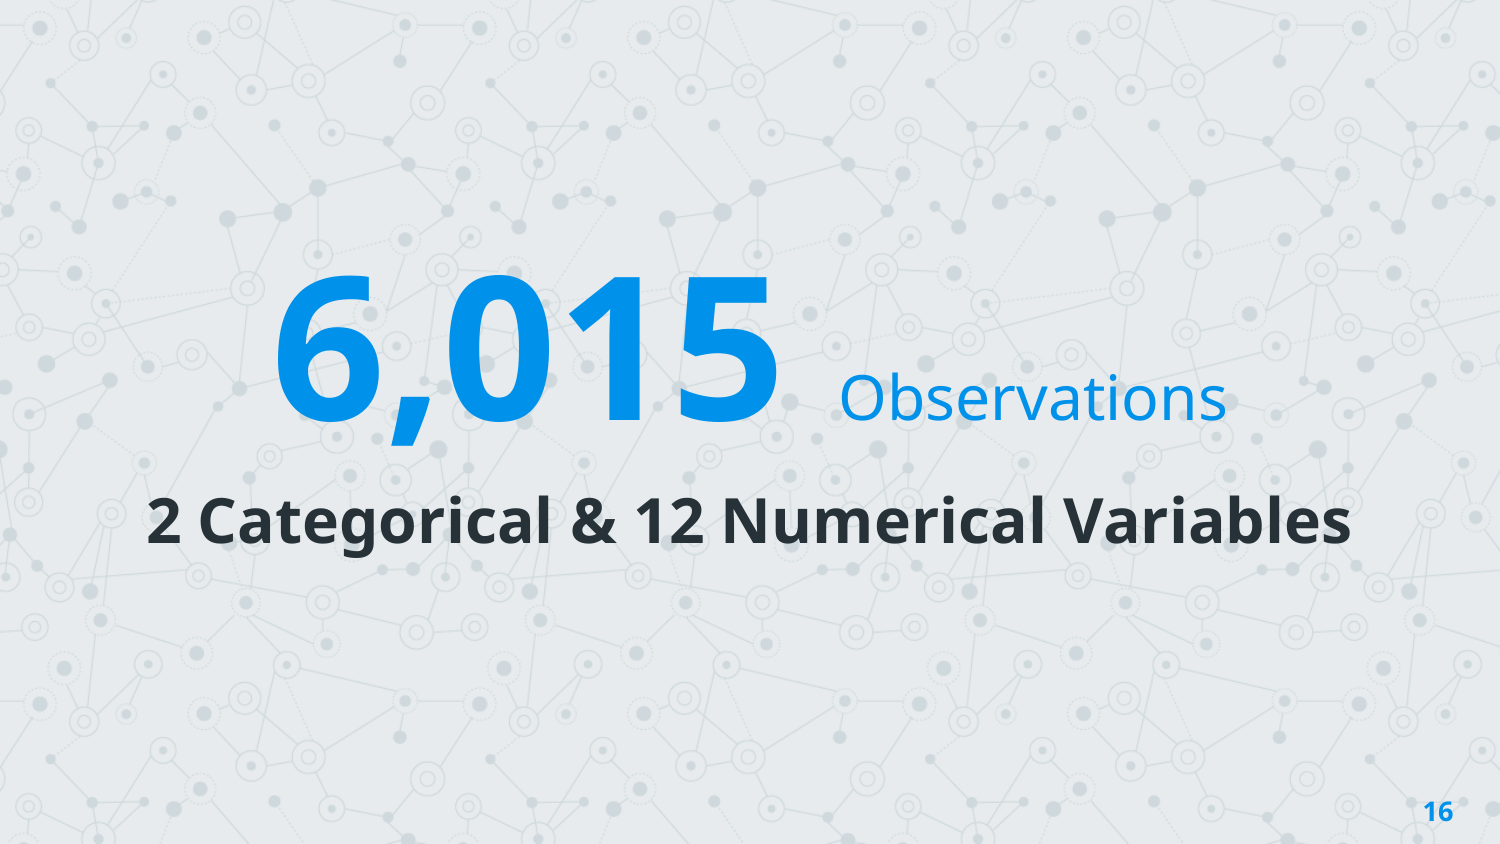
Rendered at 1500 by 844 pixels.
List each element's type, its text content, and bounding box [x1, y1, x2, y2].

subtitle 2 Categorical & 12 Numerical Variables [112, 465, 1388, 595]
title 6,015 Observations [112, 284, 1388, 465]
slide_number ‹#› [1378, 779, 1469, 844]
